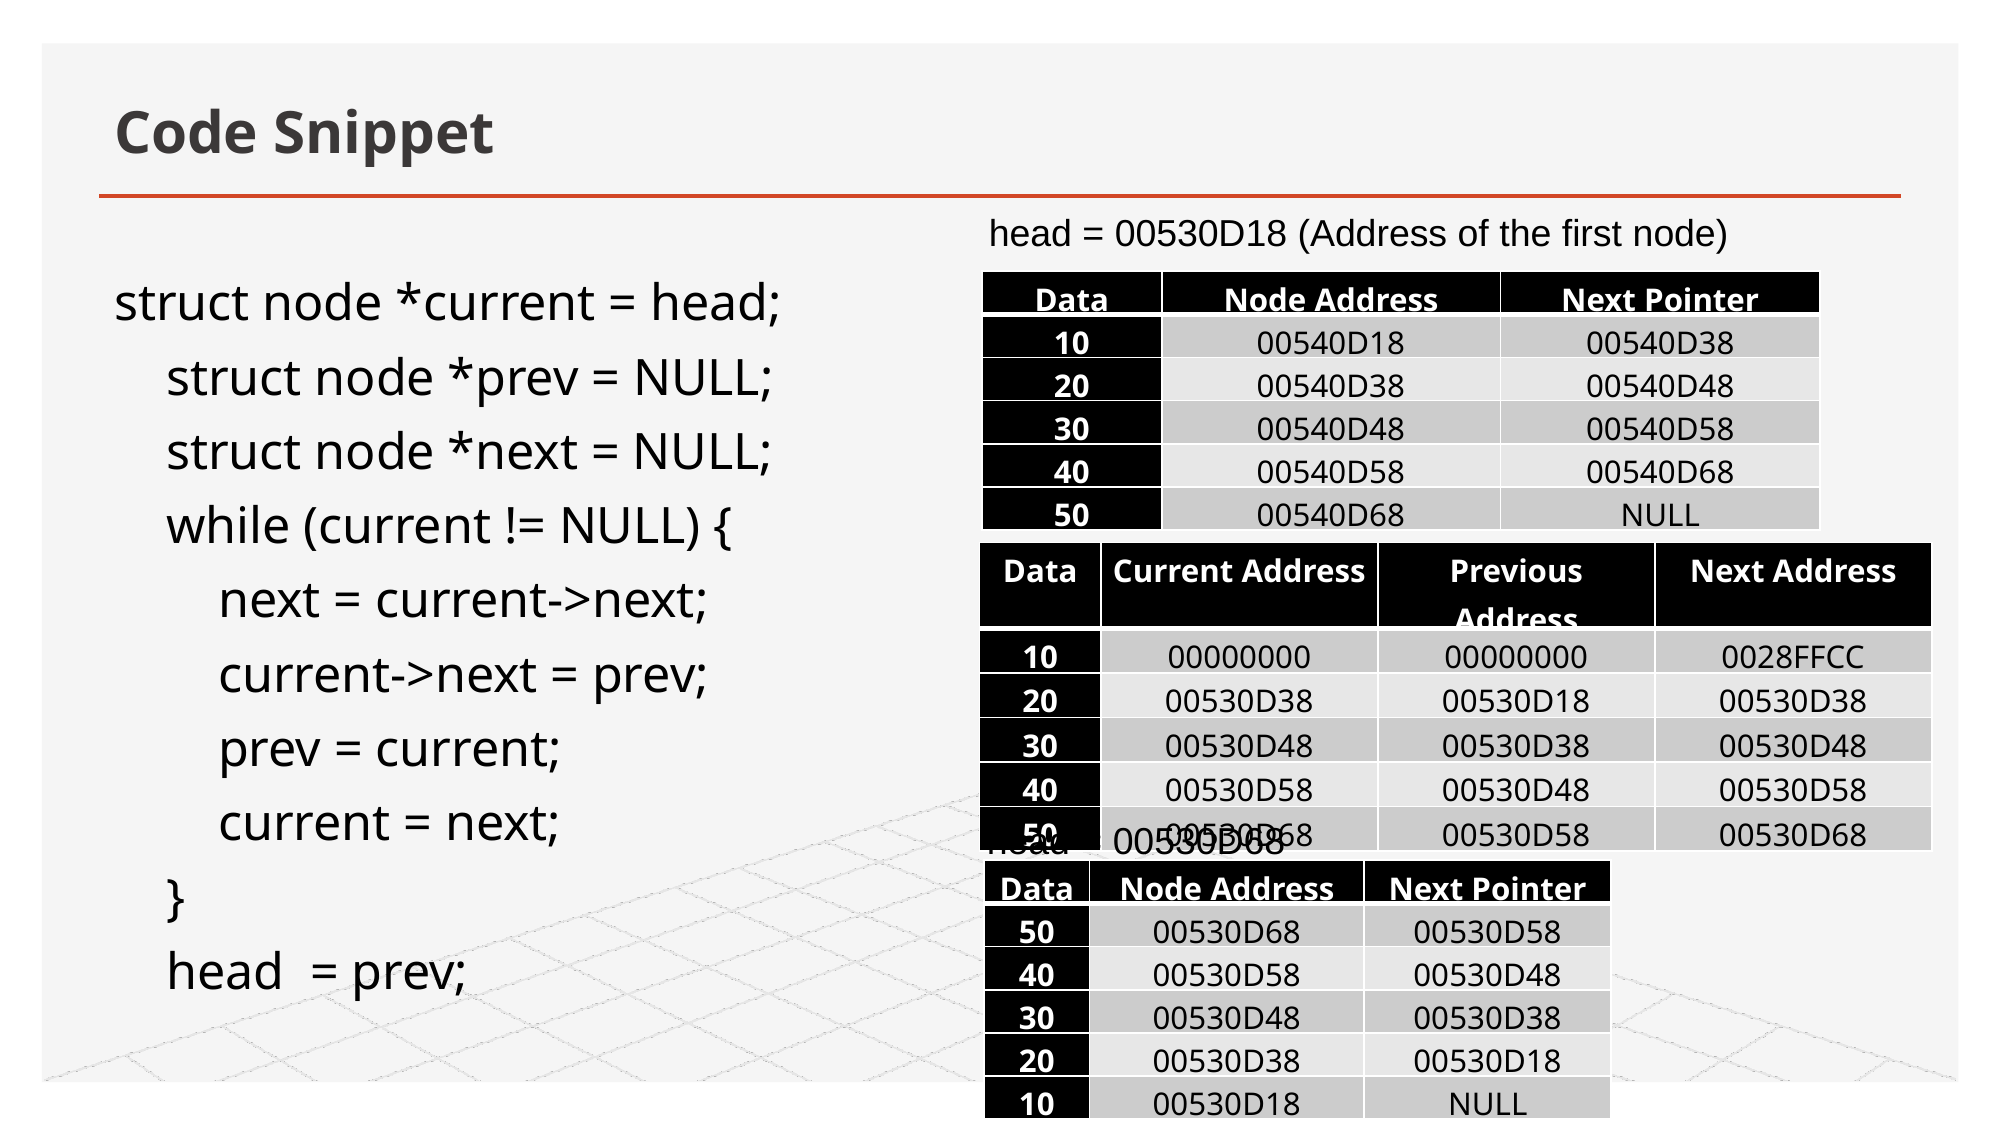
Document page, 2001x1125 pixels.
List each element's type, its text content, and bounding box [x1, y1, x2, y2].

table_cell 00530D38 [1656, 674, 1931, 717]
table_header Next Address [1656, 543, 1931, 626]
table_cell 20 [985, 1034, 1089, 1075]
table_cell 00000000 [1379, 631, 1654, 672]
table_cell 00530D38 [1102, 674, 1377, 717]
table_header Node Address [1163, 272, 1500, 312]
table_cell 00540D68 [1163, 488, 1500, 529]
table_cell 00530D58 [1365, 906, 1610, 946]
table_cell 00530D58 [1379, 807, 1654, 850]
table_cell 00530D48 [1379, 763, 1654, 806]
table_cell 00530D48 [1090, 991, 1363, 1032]
table_cell 40 [980, 763, 1100, 806]
table_cell 00530D58 [1090, 947, 1363, 989]
table_cell 50 [985, 906, 1089, 946]
table_header Previous Address [1379, 543, 1654, 626]
table_cell 00530D38 [1090, 1034, 1363, 1075]
table_cell 0028FFCC [1656, 631, 1931, 672]
table_cell 00530D18 [1379, 674, 1654, 717]
table_cell 00540D48 [1163, 401, 1500, 443]
picture [44, 787, 983, 1081]
table_cell 00530D18 [1090, 1077, 1363, 1118]
table_cell 00540D48 [1501, 358, 1819, 400]
table_cell 30 [985, 991, 1089, 1032]
table_cell 00540D68 [1501, 445, 1819, 486]
table_cell NULL [1365, 1077, 1610, 1118]
table_cell 10 [980, 631, 1100, 672]
list struct node *current = head; struct node *prev = NULL; struct node *next = NULL; while (current != NULL) { next = current->next; current->next = prev; prev = current; current = next; } head = prev; [99, 263, 1000, 1014]
table_header Current Address [1102, 543, 1377, 626]
table_cell 00530D18 [1365, 1034, 1610, 1075]
table_cell 20 [980, 674, 1100, 717]
text_box head = 00530D68 [972, 809, 1300, 870]
table_cell 00540D38 [1163, 358, 1500, 400]
table_cell 00540D58 [1163, 445, 1500, 486]
table_cell 00530D58 [1656, 763, 1931, 806]
table_cell 00540D18 [1163, 317, 1500, 357]
table_cell 50 [983, 488, 1161, 529]
picture [1300, 787, 1956, 1081]
table_cell 10 [983, 317, 1161, 357]
table_cell 00530D38 [1365, 991, 1610, 1032]
table_cell 40 [983, 445, 1161, 486]
table_header Next Pointer [1365, 861, 1610, 901]
table_cell 00530D48 [1656, 718, 1931, 761]
table_cell 00530D58 [1102, 763, 1377, 806]
table_cell 00530D48 [1365, 947, 1610, 989]
table_cell 00540D38 [1501, 317, 1819, 357]
table_header Data [985, 861, 1089, 901]
table_cell 00530D68 [1102, 807, 1377, 850]
table_cell 00000000 [1102, 631, 1377, 672]
table_cell NULL [1501, 488, 1819, 529]
table_cell 10 [985, 1077, 1089, 1118]
table_cell 00530D68 [1656, 807, 1931, 850]
table_cell 20 [983, 358, 1161, 400]
text_box head = 00530D18 (Address of the first node) [974, 201, 1744, 262]
title Code Snippet [99, 73, 1901, 197]
table_cell 40 [985, 947, 1089, 989]
table_header Node Address [1090, 861, 1363, 901]
table_cell 00530D48 [1102, 718, 1377, 761]
table_cell 00540D58 [1501, 401, 1819, 443]
table_cell 00530D68 [1090, 906, 1363, 946]
table_cell 30 [983, 401, 1161, 443]
table_header Data [983, 272, 1161, 312]
table_cell 30 [980, 718, 1100, 761]
table_header Next Pointer [1501, 272, 1819, 312]
table_header Data [980, 543, 1100, 626]
table_cell 00530D38 [1379, 718, 1654, 761]
